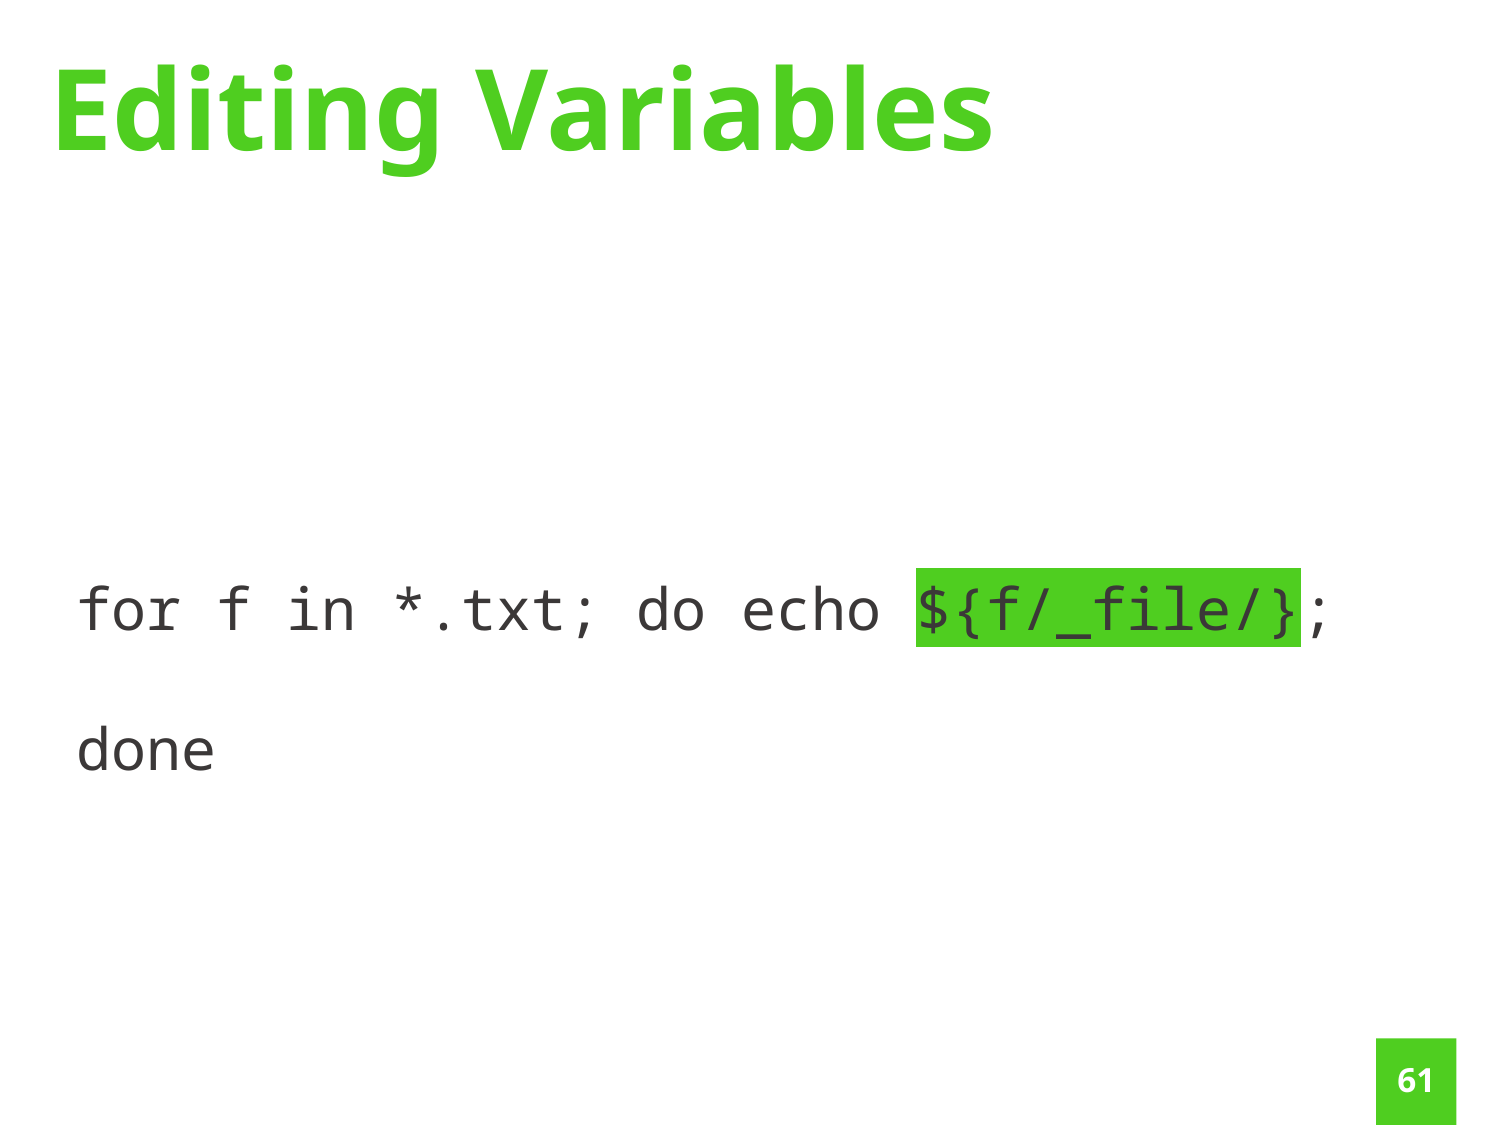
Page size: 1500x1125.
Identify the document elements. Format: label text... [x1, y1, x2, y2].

text_box for f in *.txt; do echo ${f/_file/}; done [61, 494, 1457, 789]
text_box Editing Variables [34, 30, 1457, 181]
slide_number 60 [1376, 1038, 1457, 1125]
